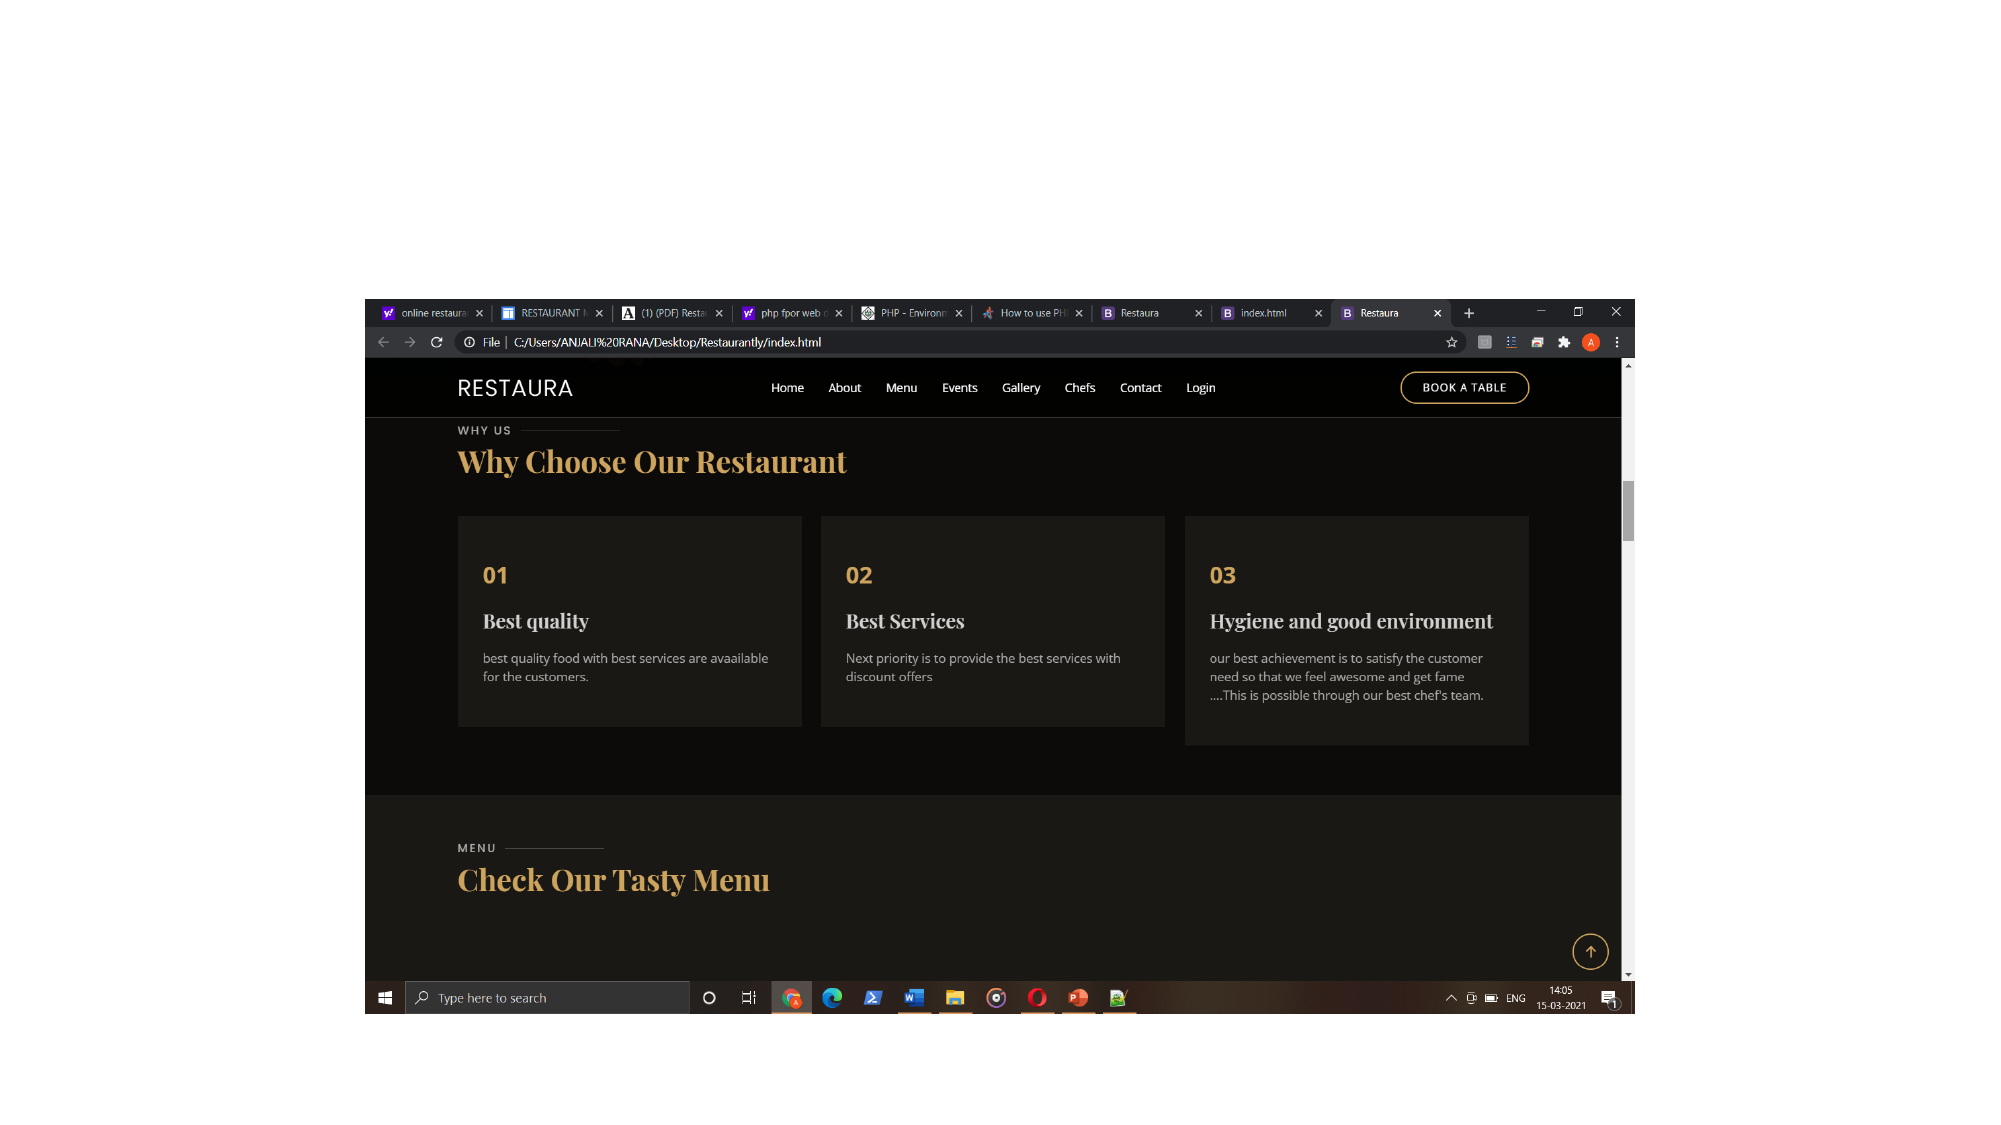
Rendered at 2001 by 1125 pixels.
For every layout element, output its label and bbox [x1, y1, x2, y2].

list [365, 299, 1635, 1014]
